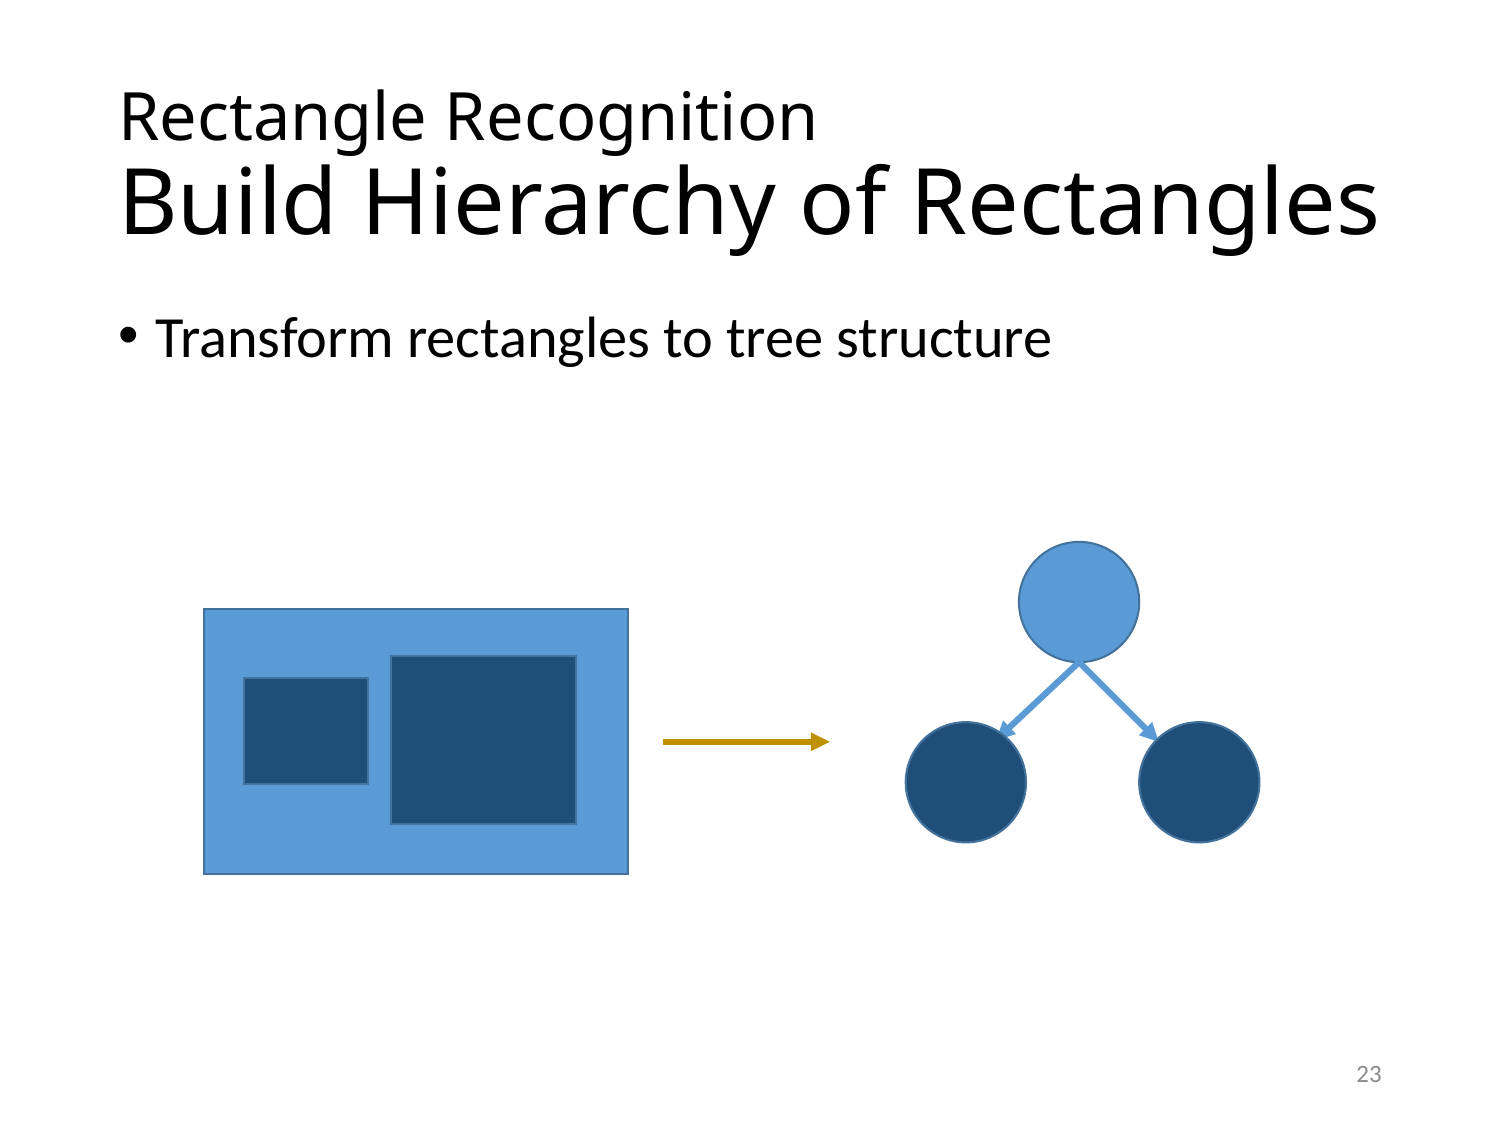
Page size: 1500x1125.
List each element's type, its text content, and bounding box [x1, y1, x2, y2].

text_box [1017, 540, 1141, 662]
text_box [243, 677, 369, 785]
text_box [995, 662, 1078, 741]
list Transform rectangles to tree structure [103, 299, 1397, 1014]
title Rectangle Recognition Build Hierarchy of Rectangles [103, 59, 1397, 278]
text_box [1078, 662, 1159, 742]
text_box [203, 608, 629, 875]
slide_number 23 [1059, 1042, 1397, 1103]
text_box [1138, 721, 1261, 844]
text_box [904, 721, 1028, 844]
text_box [390, 655, 577, 825]
